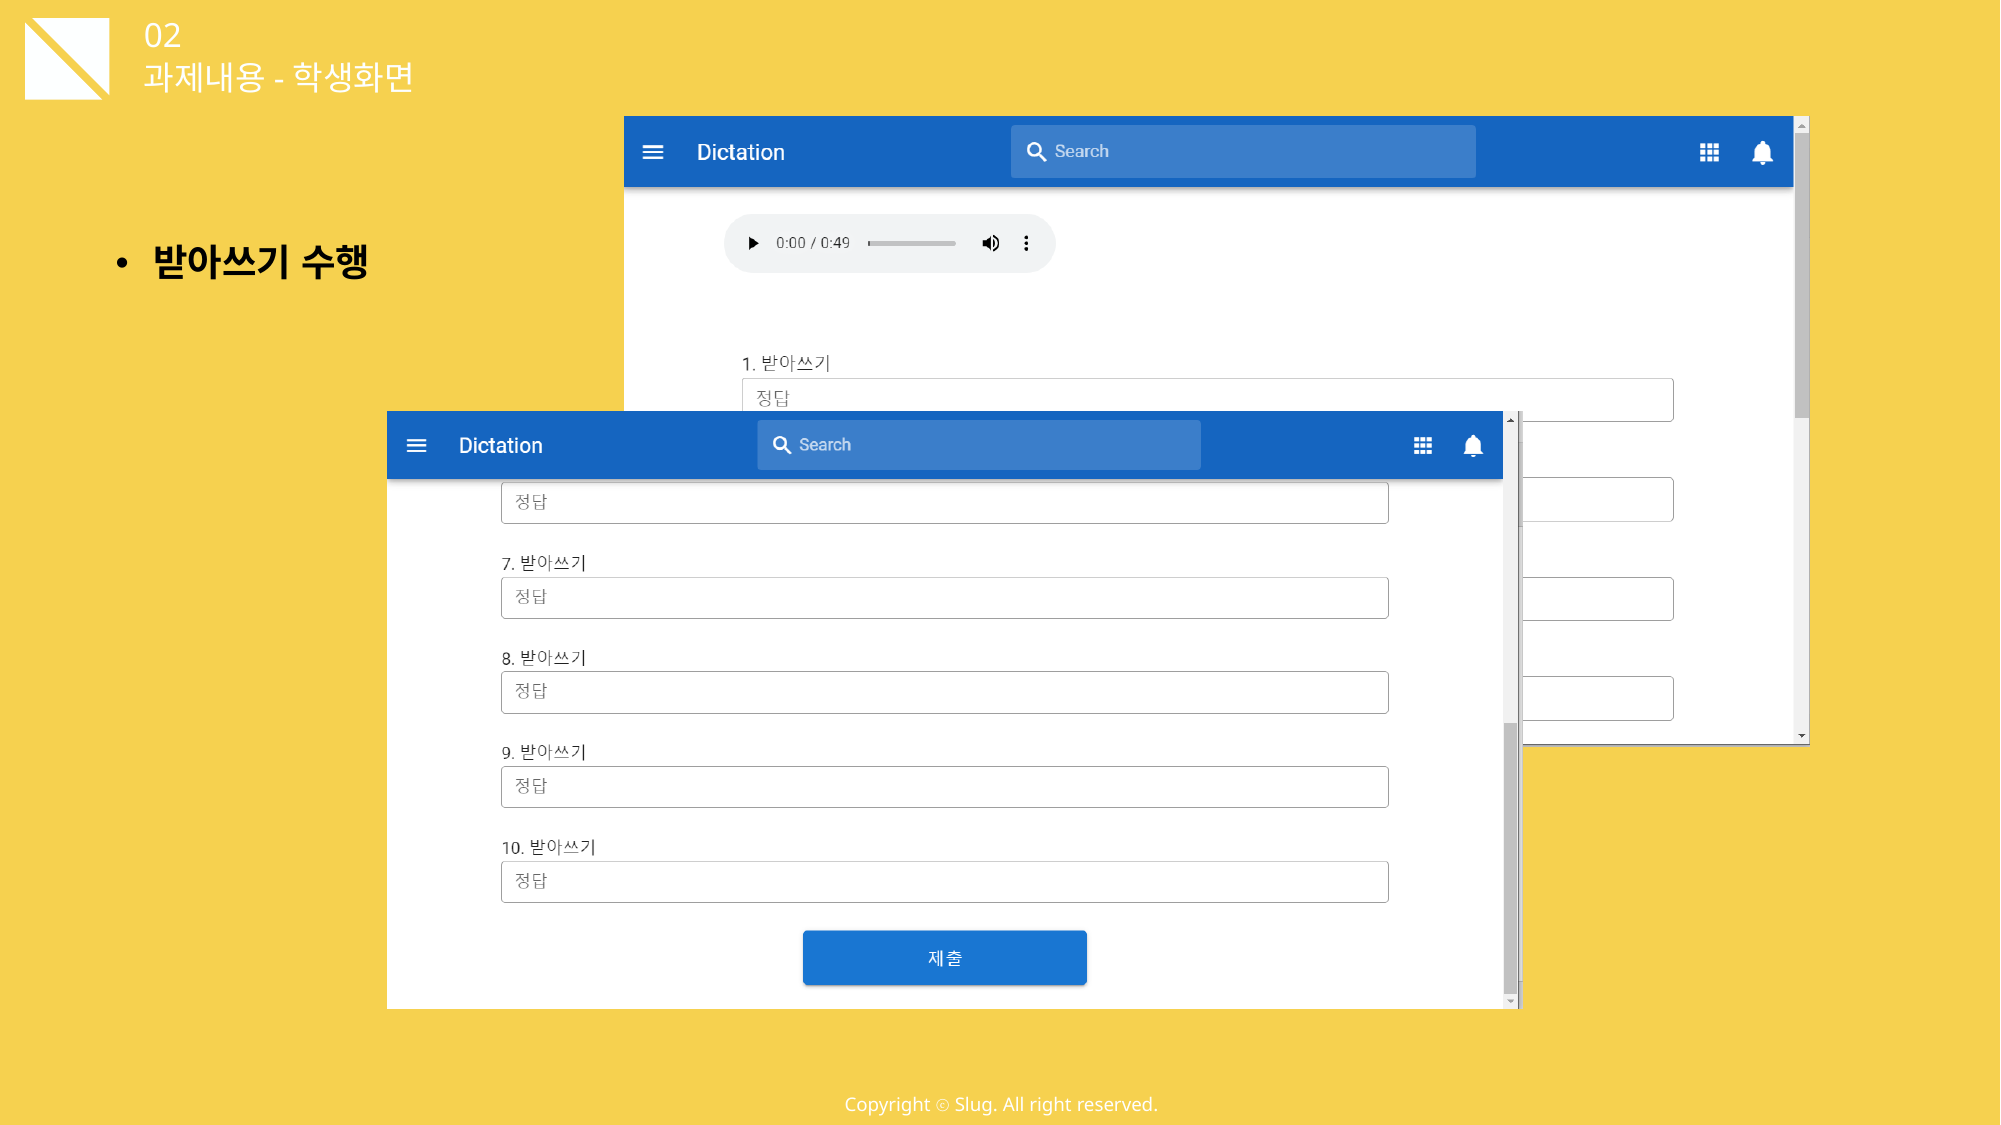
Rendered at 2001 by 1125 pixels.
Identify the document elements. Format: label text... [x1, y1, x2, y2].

picture [387, 116, 1810, 1009]
text_box 받아쓰기 수행 [100, 236, 624, 412]
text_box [25, 18, 110, 100]
text_box Copyright ⓒ Slug. All right reserved. [528, 1085, 1474, 1123]
text_box 과제내용-학생화면 [129, 50, 547, 145]
text_box 02 [129, 7, 240, 50]
